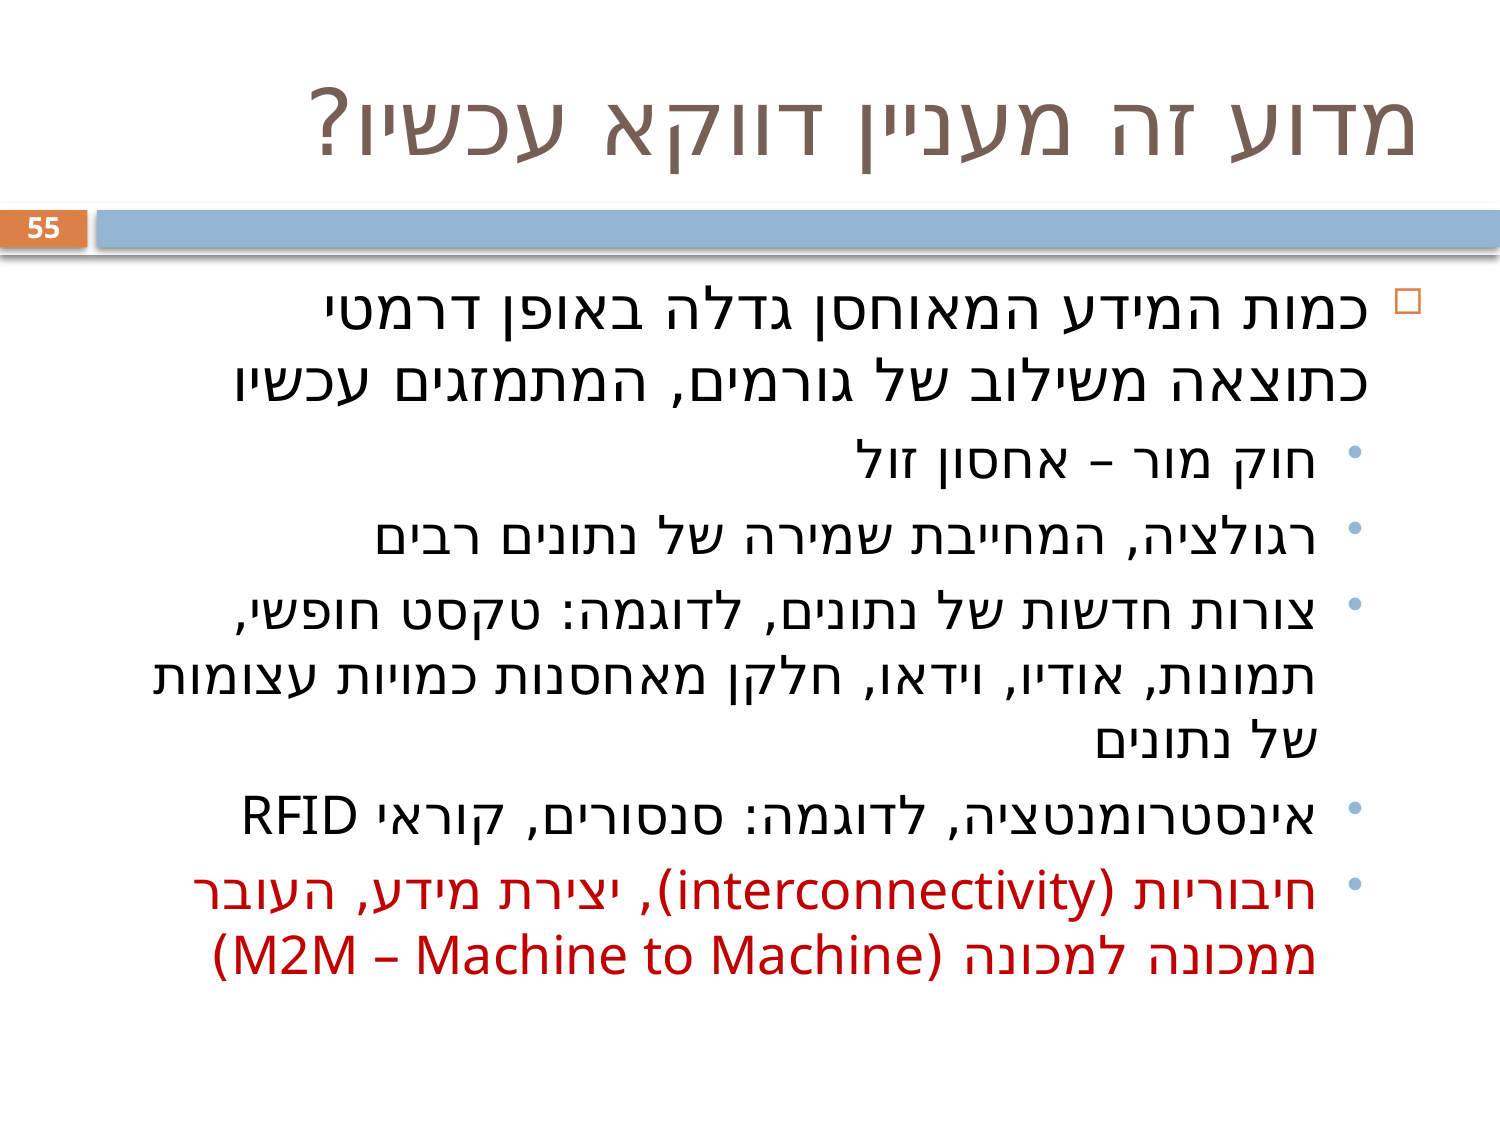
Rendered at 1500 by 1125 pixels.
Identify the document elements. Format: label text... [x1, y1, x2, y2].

list כמות המידע המאוחסן גדלה באופן דרמטי כתוצאה משילוב של גורמים, המתמזגים עכשיו חוק מור – אחסון זול רגולציה, המחייבת שמירה של נתונים רבים צורות חדשות של נתונים, לדוגמה: טקסט חופשי, תמונות, אודיו, וידאו, חלקן מאחסנות כמויות עצומות של נתונים אינסטרומנטציה, לדוגמה: סנסורים, קוראי RFID חיבוריות (interconnectivity), יצירת מידע, העובר ממכונה למכונה (M2M – Machine to Machine) [100, 262, 1438, 1000]
slide_number 55 [0, 208, 88, 249]
title מדוע זה מעניין דווקא עכשיו? [100, 37, 1438, 200]
